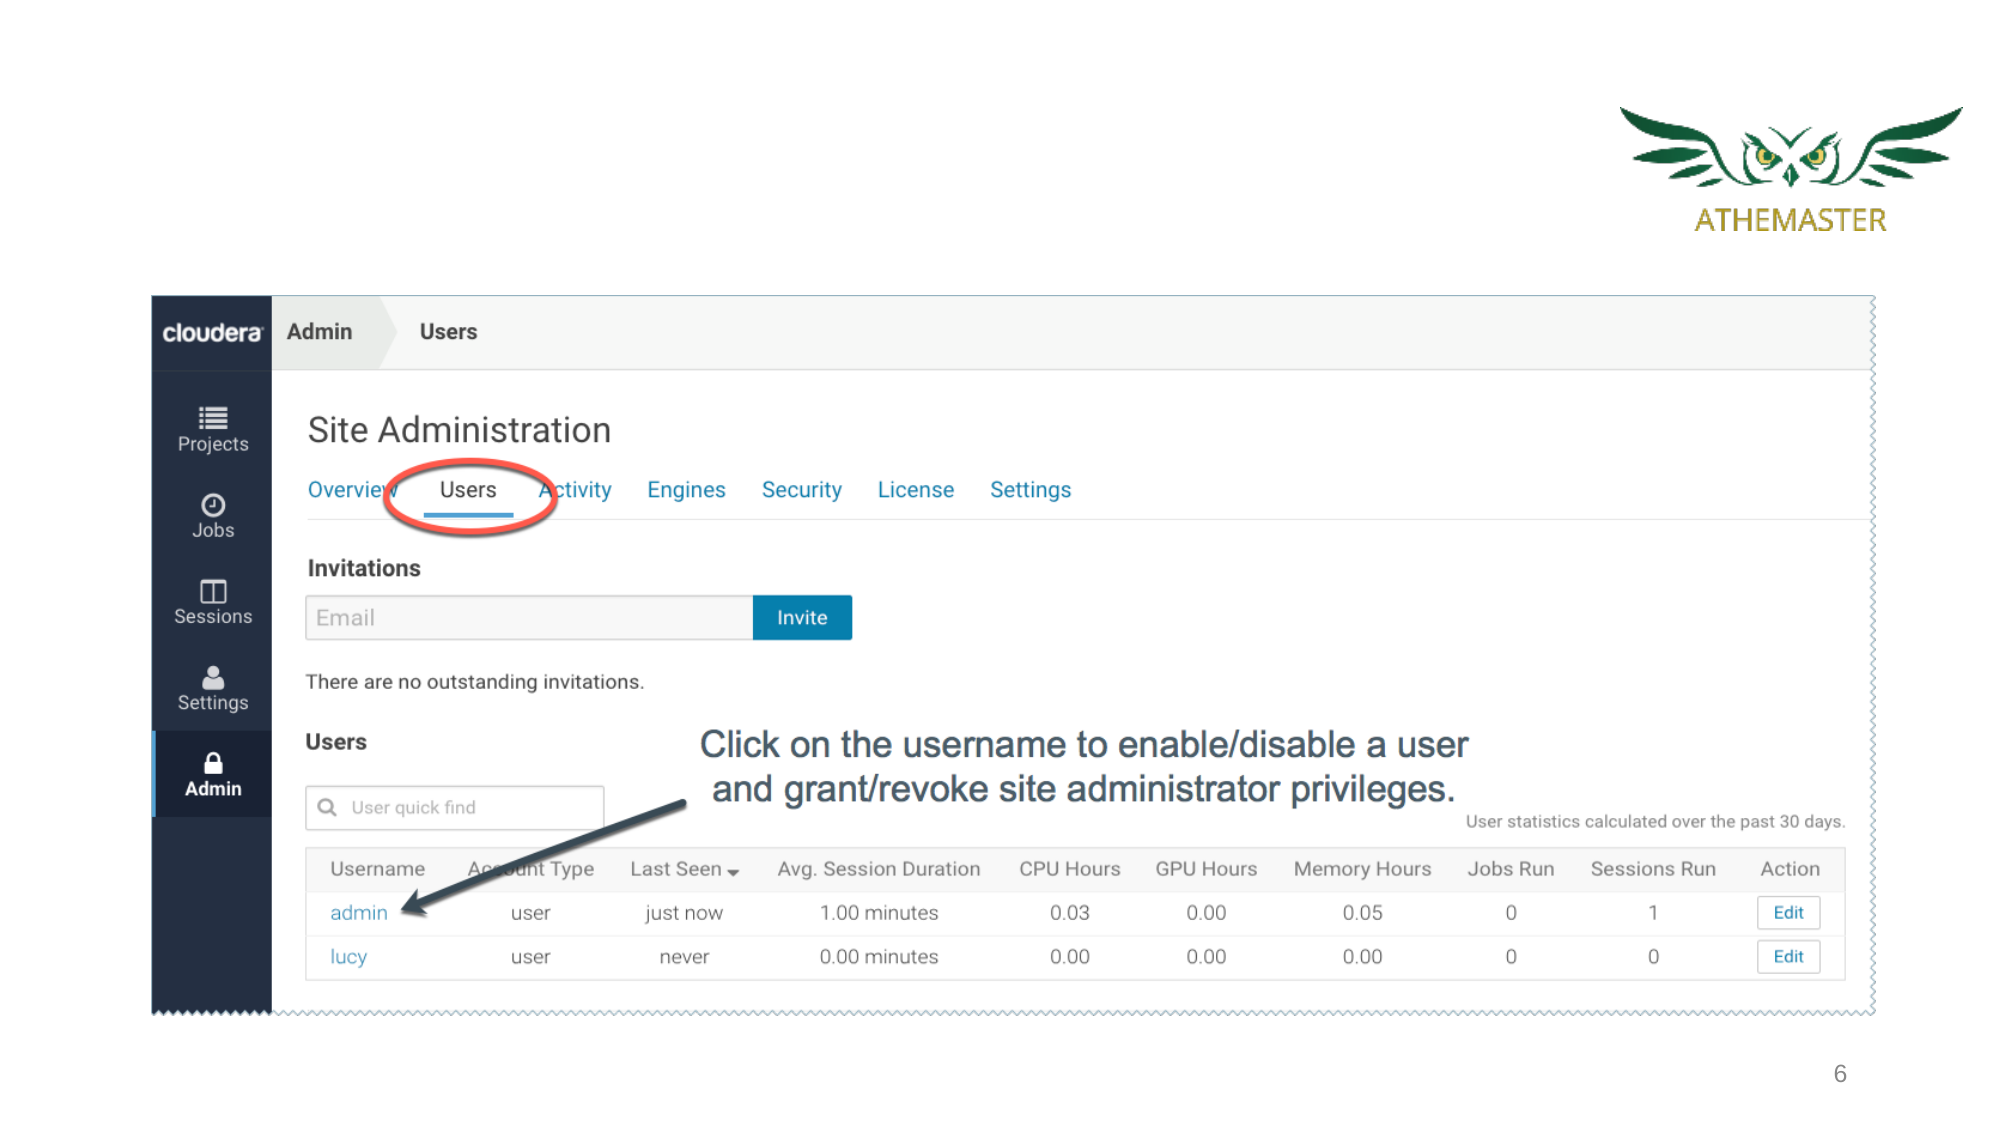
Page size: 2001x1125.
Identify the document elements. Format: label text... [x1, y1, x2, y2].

slide_number ‹#› [1412, 1042, 1863, 1103]
picture [151, 295, 1877, 1018]
picture [1620, 107, 1963, 231]
